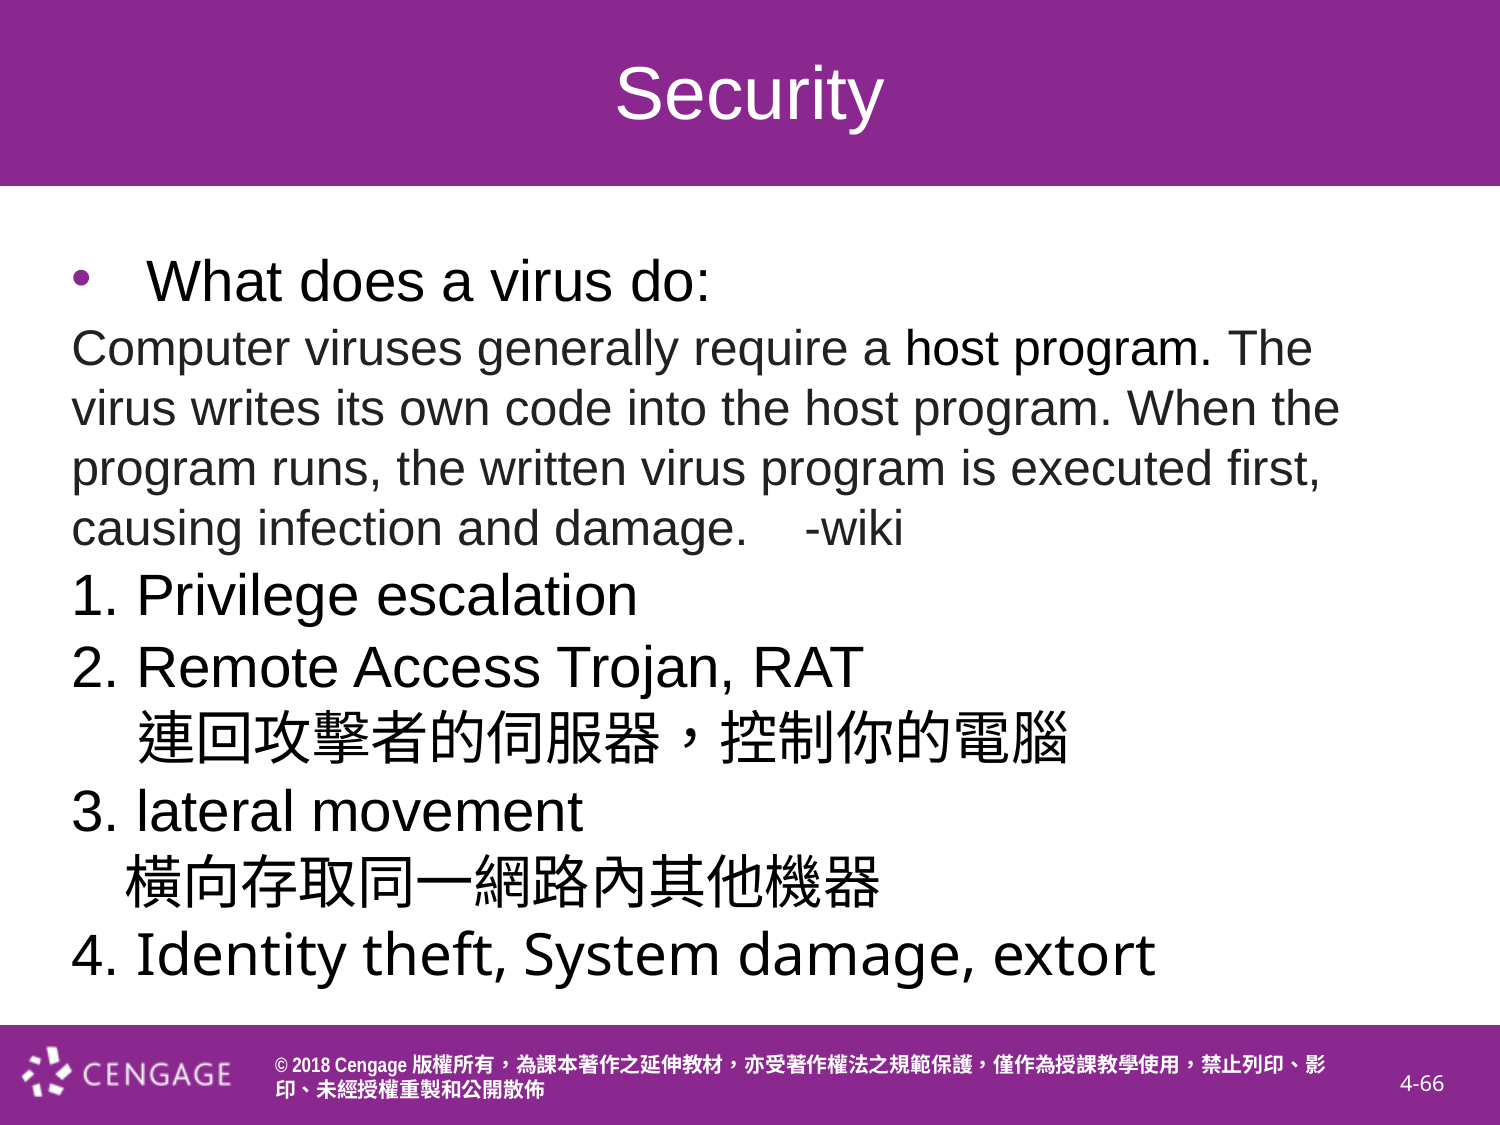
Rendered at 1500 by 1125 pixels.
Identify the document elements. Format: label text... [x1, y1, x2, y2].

picture [12, 1037, 236, 1105]
title Security [7, 4, 1493, 175]
list What does a virus do: Computer viruses generally require a host program. The virus writes its own code into the host program. When the program runs, the written virus program is executed first, causing infection and damage. -wiki 1. Privilege escalation 2. Remote Access Trojan, RAT 連回攻擊者的伺服器，控制你的電腦 3. lateral movement 橫向存取同一網路內其他機器 4. Identity theft, System damage, extort [56, 235, 1410, 988]
